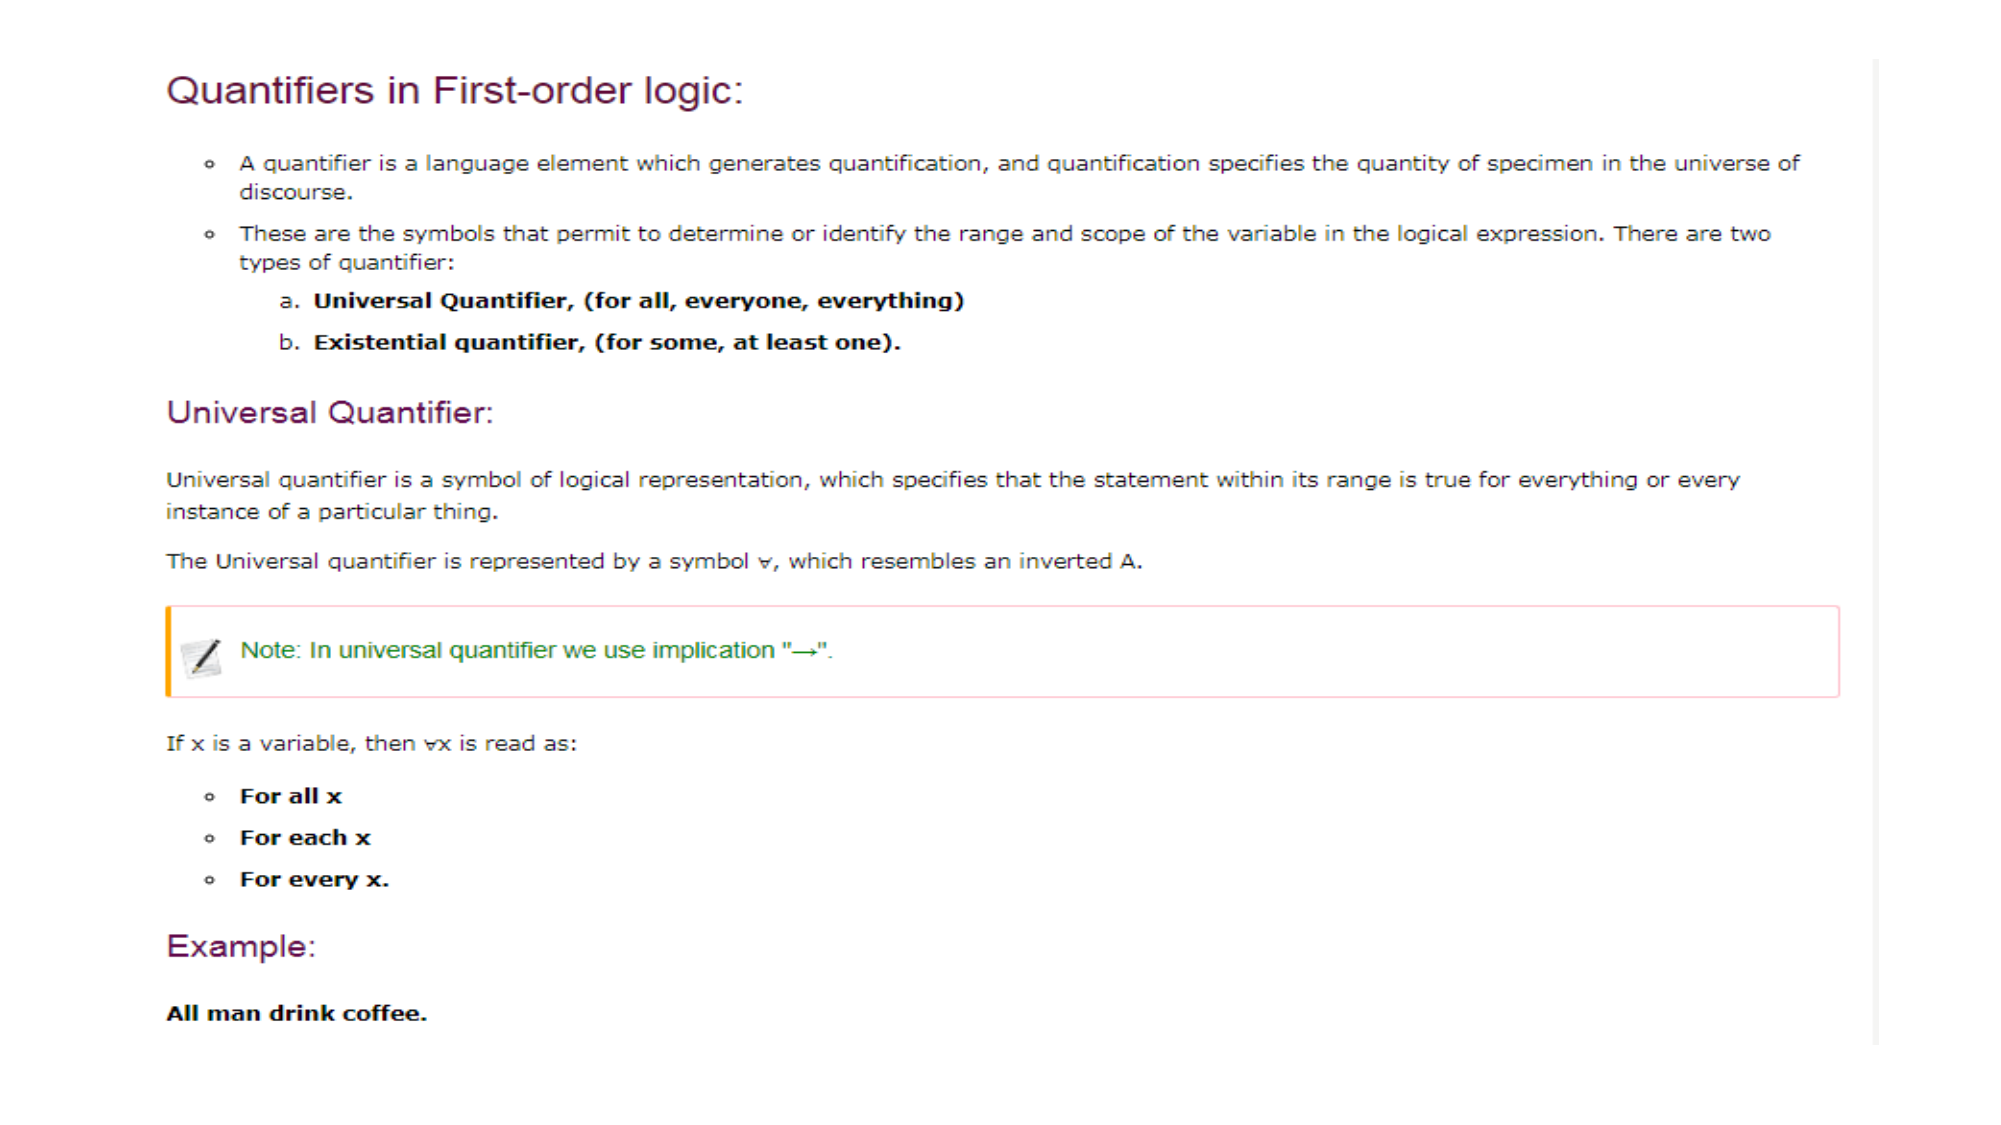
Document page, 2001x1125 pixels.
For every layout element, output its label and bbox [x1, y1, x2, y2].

picture [137, 59, 1879, 1045]
